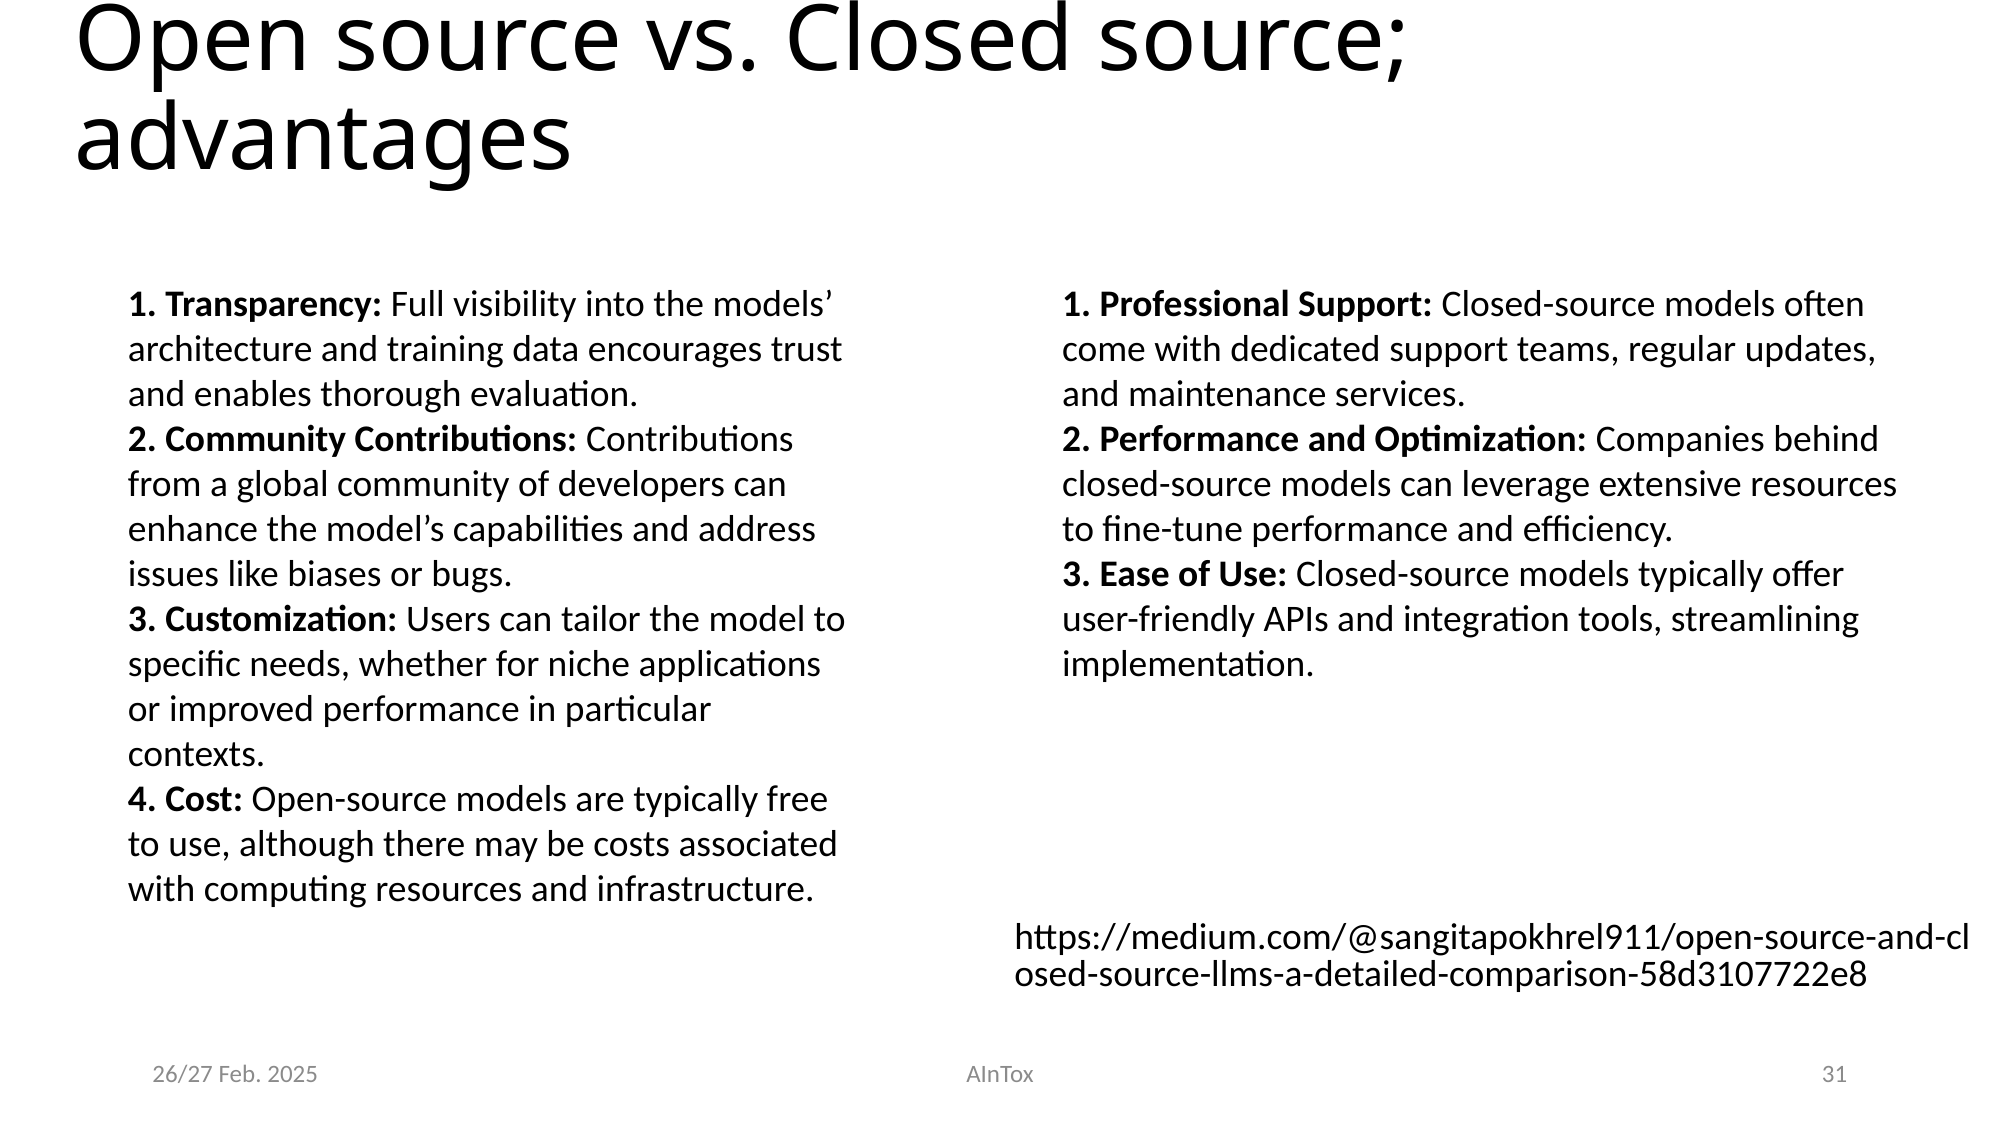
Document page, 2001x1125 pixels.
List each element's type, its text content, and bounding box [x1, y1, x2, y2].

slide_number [137, 1042, 588, 1103]
footer AInTox [662, 1042, 1338, 1103]
text_box https://medium.com/@sangitapokhrel911/open-source-and-closed-source-llms-a-detailed-comparison-58d3107722e8 [999, 904, 2000, 1010]
text_box 1. Professional Support: Closed-source models often come with dedicated support teams, regular updates, and maintenance services. 2. Performance and Optimization: Companies behind closed-source models can leverage extensive resources to fine-tune performance and efficiency. 3. Ease of Use: Closed-source models typically offer user-friendly APIs and integration tools, streamlining implementation. [1047, 271, 1916, 692]
text_box 1. Transparency: Full visibility into the models’ architecture and training data encourages trust and enables thorough evaluation. 2. Community Contributions: Contributions from a global community of developers can enhance the model’s capabilities and address issues like biases or bugs. 3. Customization: Users can tailor the model to specific needs, whether for niche applications or improved performance in particular contexts. 4. Cost: Open-source models are typically free to use, although there may be costs associated with computing resources and infrastructure. [113, 271, 866, 917]
slide_number 31 [1412, 1042, 1863, 1103]
title Open source vs. Closed source; advantages [59, 0, 1785, 200]
